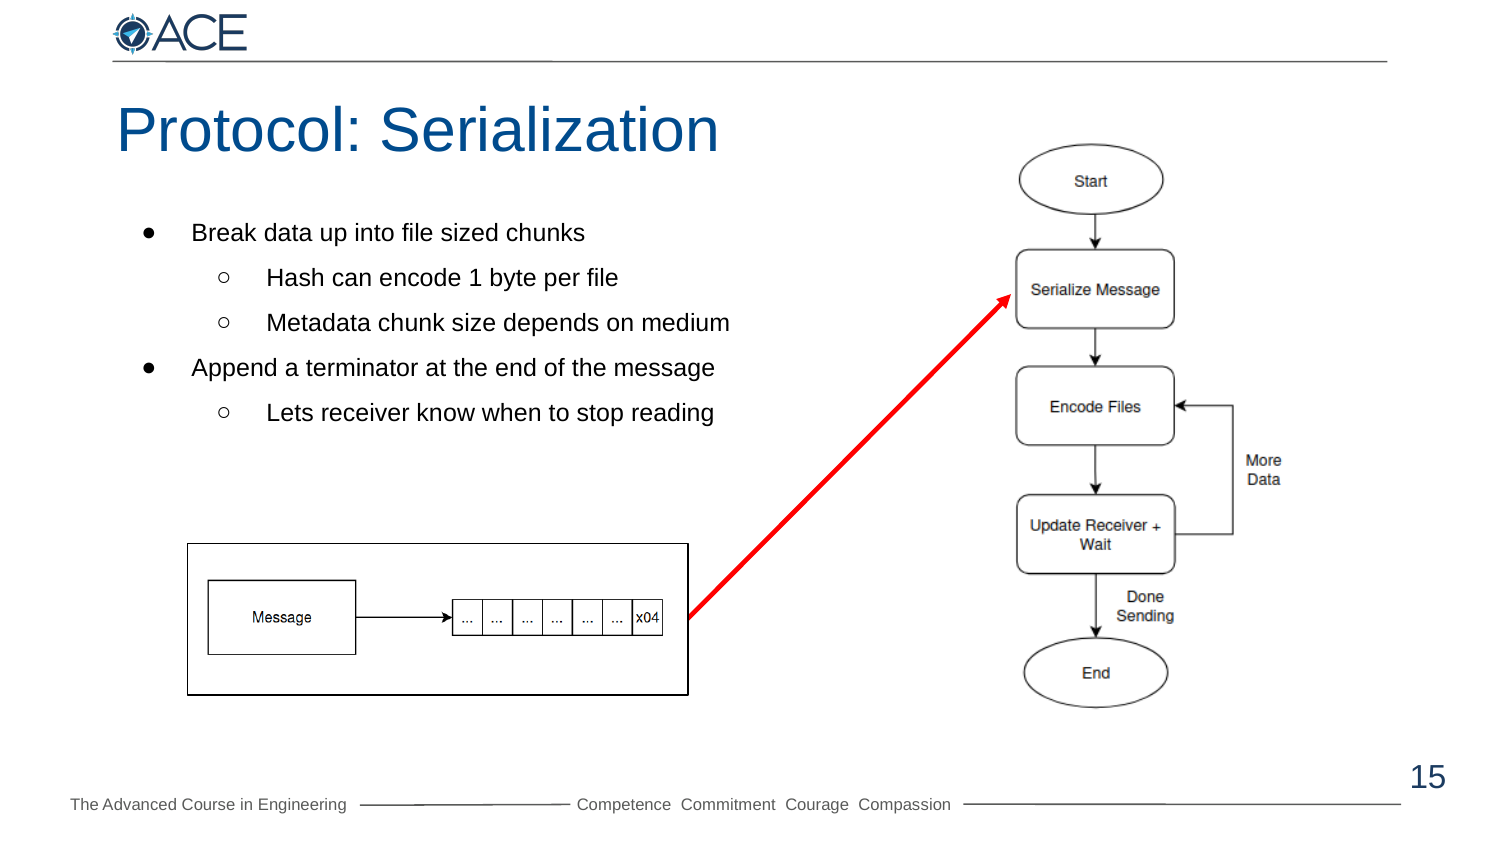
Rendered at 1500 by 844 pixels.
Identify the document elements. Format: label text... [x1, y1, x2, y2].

text_box Break data up into file sized chunks Hash can encode 1 byte per file Metadata chunk size depends on medium Append a terminator at the end of the message Lets receiver know when to stop reading [101, 187, 865, 494]
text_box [686, 293, 1012, 620]
picture [112, 13, 247, 55]
picture [982, 136, 1290, 722]
text_box [122, 185, 886, 292]
text_box Protocol: Serialization [101, 81, 1399, 181]
picture [187, 544, 688, 695]
text_box [122, 494, 886, 758]
